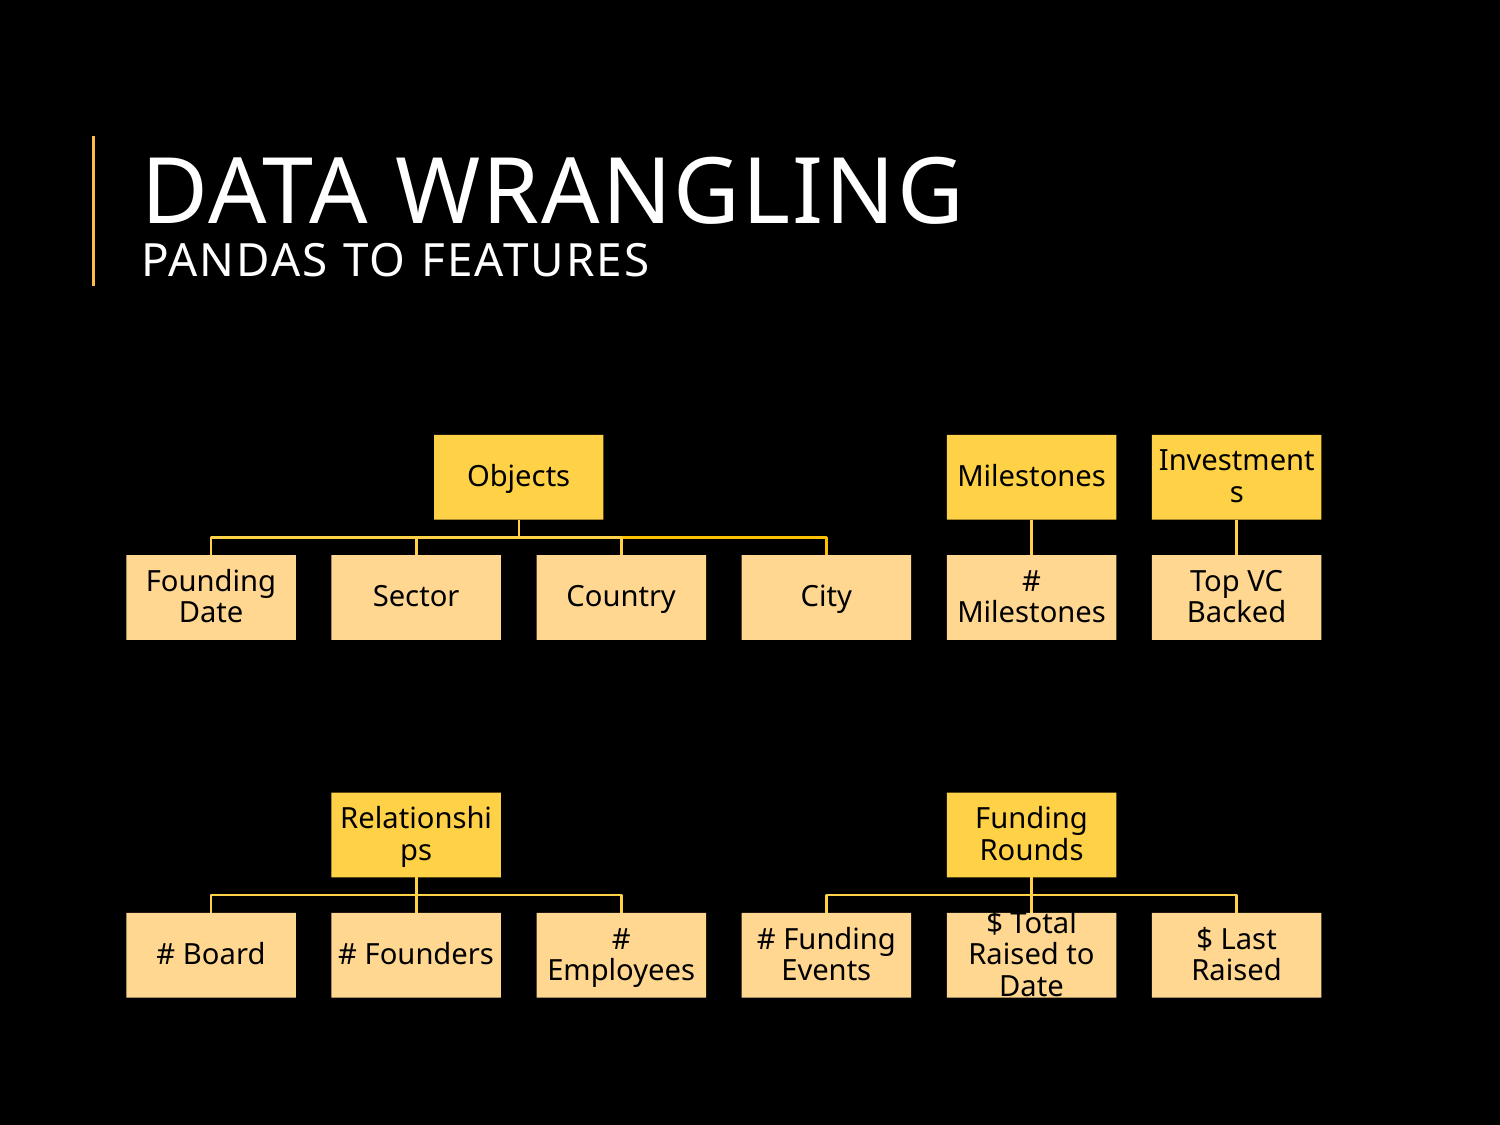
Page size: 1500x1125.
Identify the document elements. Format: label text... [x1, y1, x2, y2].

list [125, 374, 1323, 700]
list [125, 732, 1323, 1058]
title Data wrangling Pandas to features [126, 96, 1322, 342]
